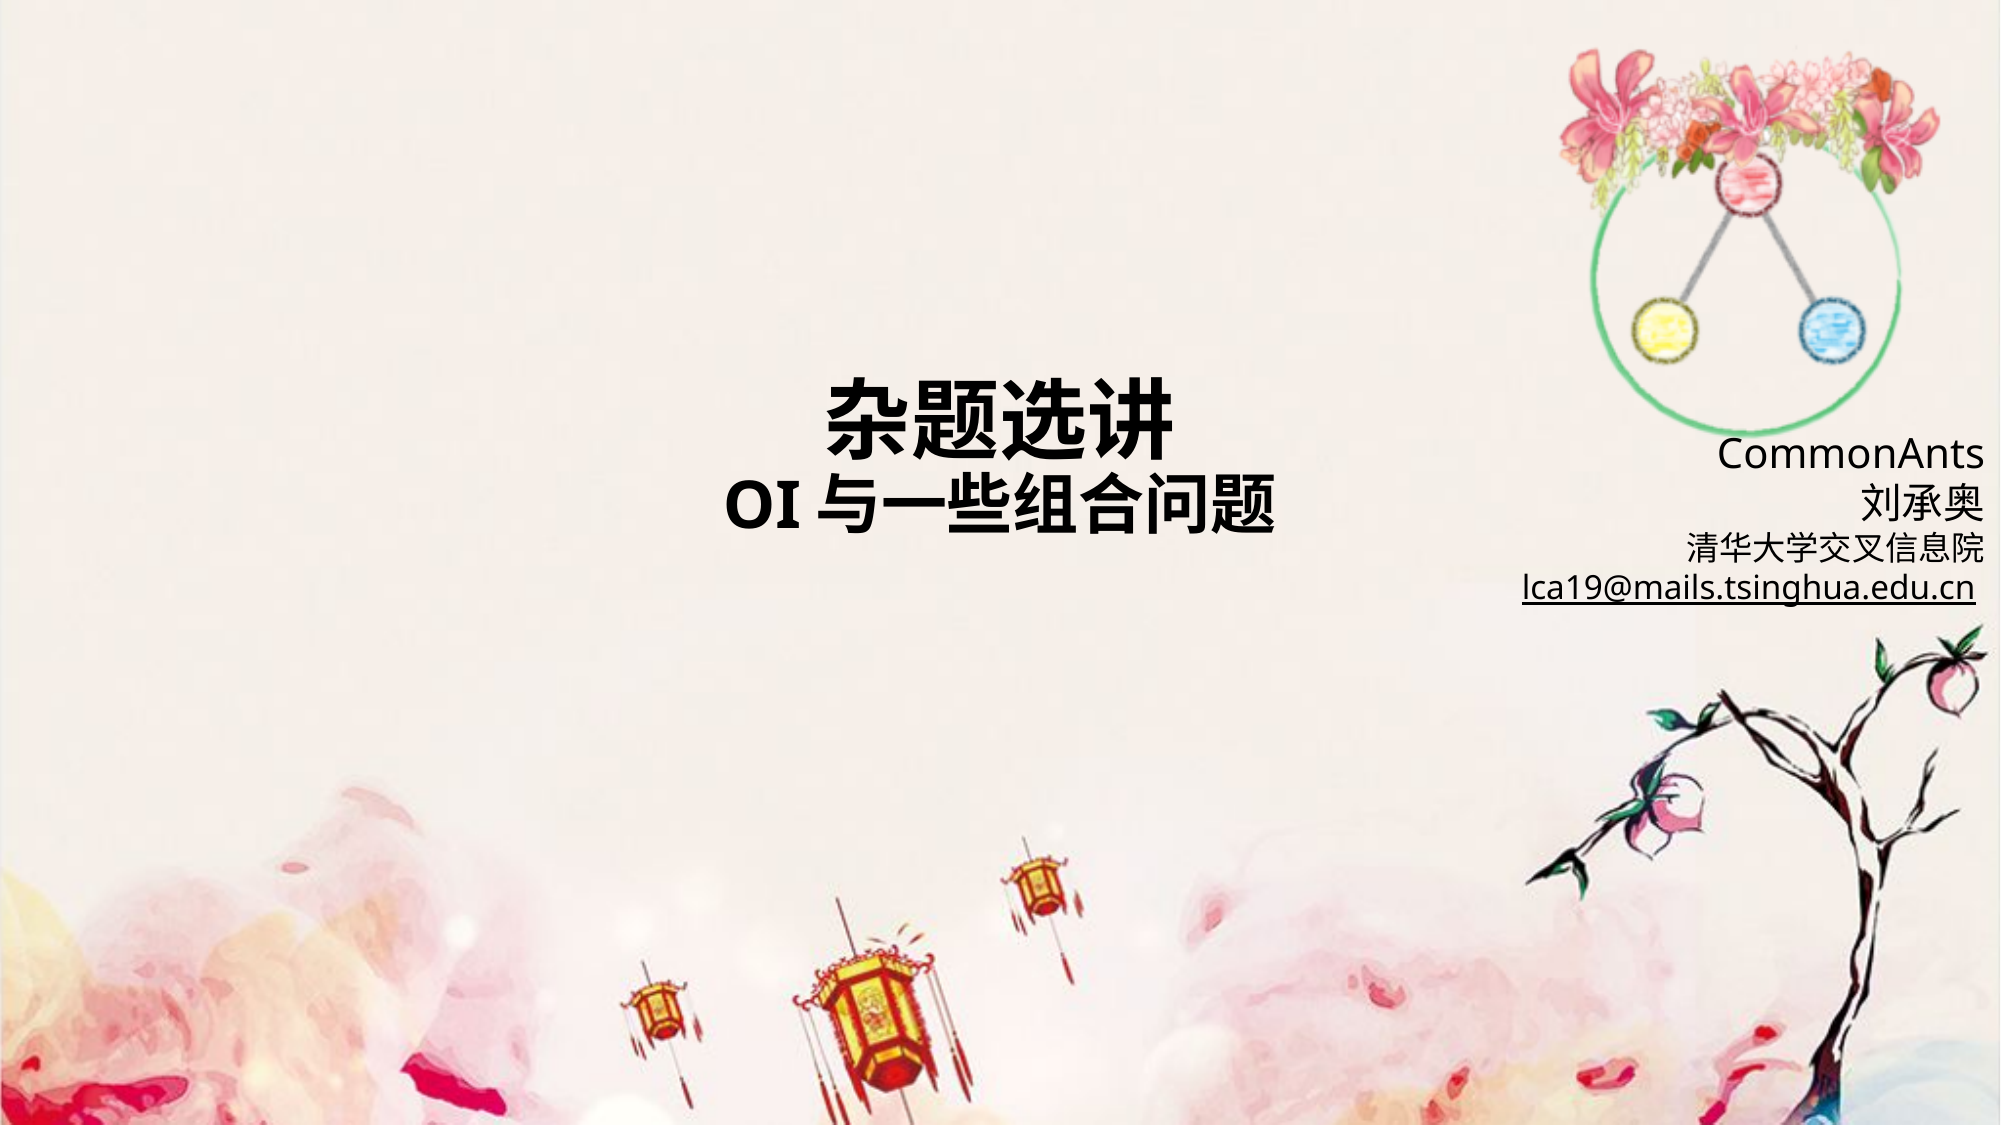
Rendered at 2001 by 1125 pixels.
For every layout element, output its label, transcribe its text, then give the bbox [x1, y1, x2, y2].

title 杂题选讲 OI与一些组合问题 [372, 288, 1628, 551]
picture [0, 0, 2001, 1125]
